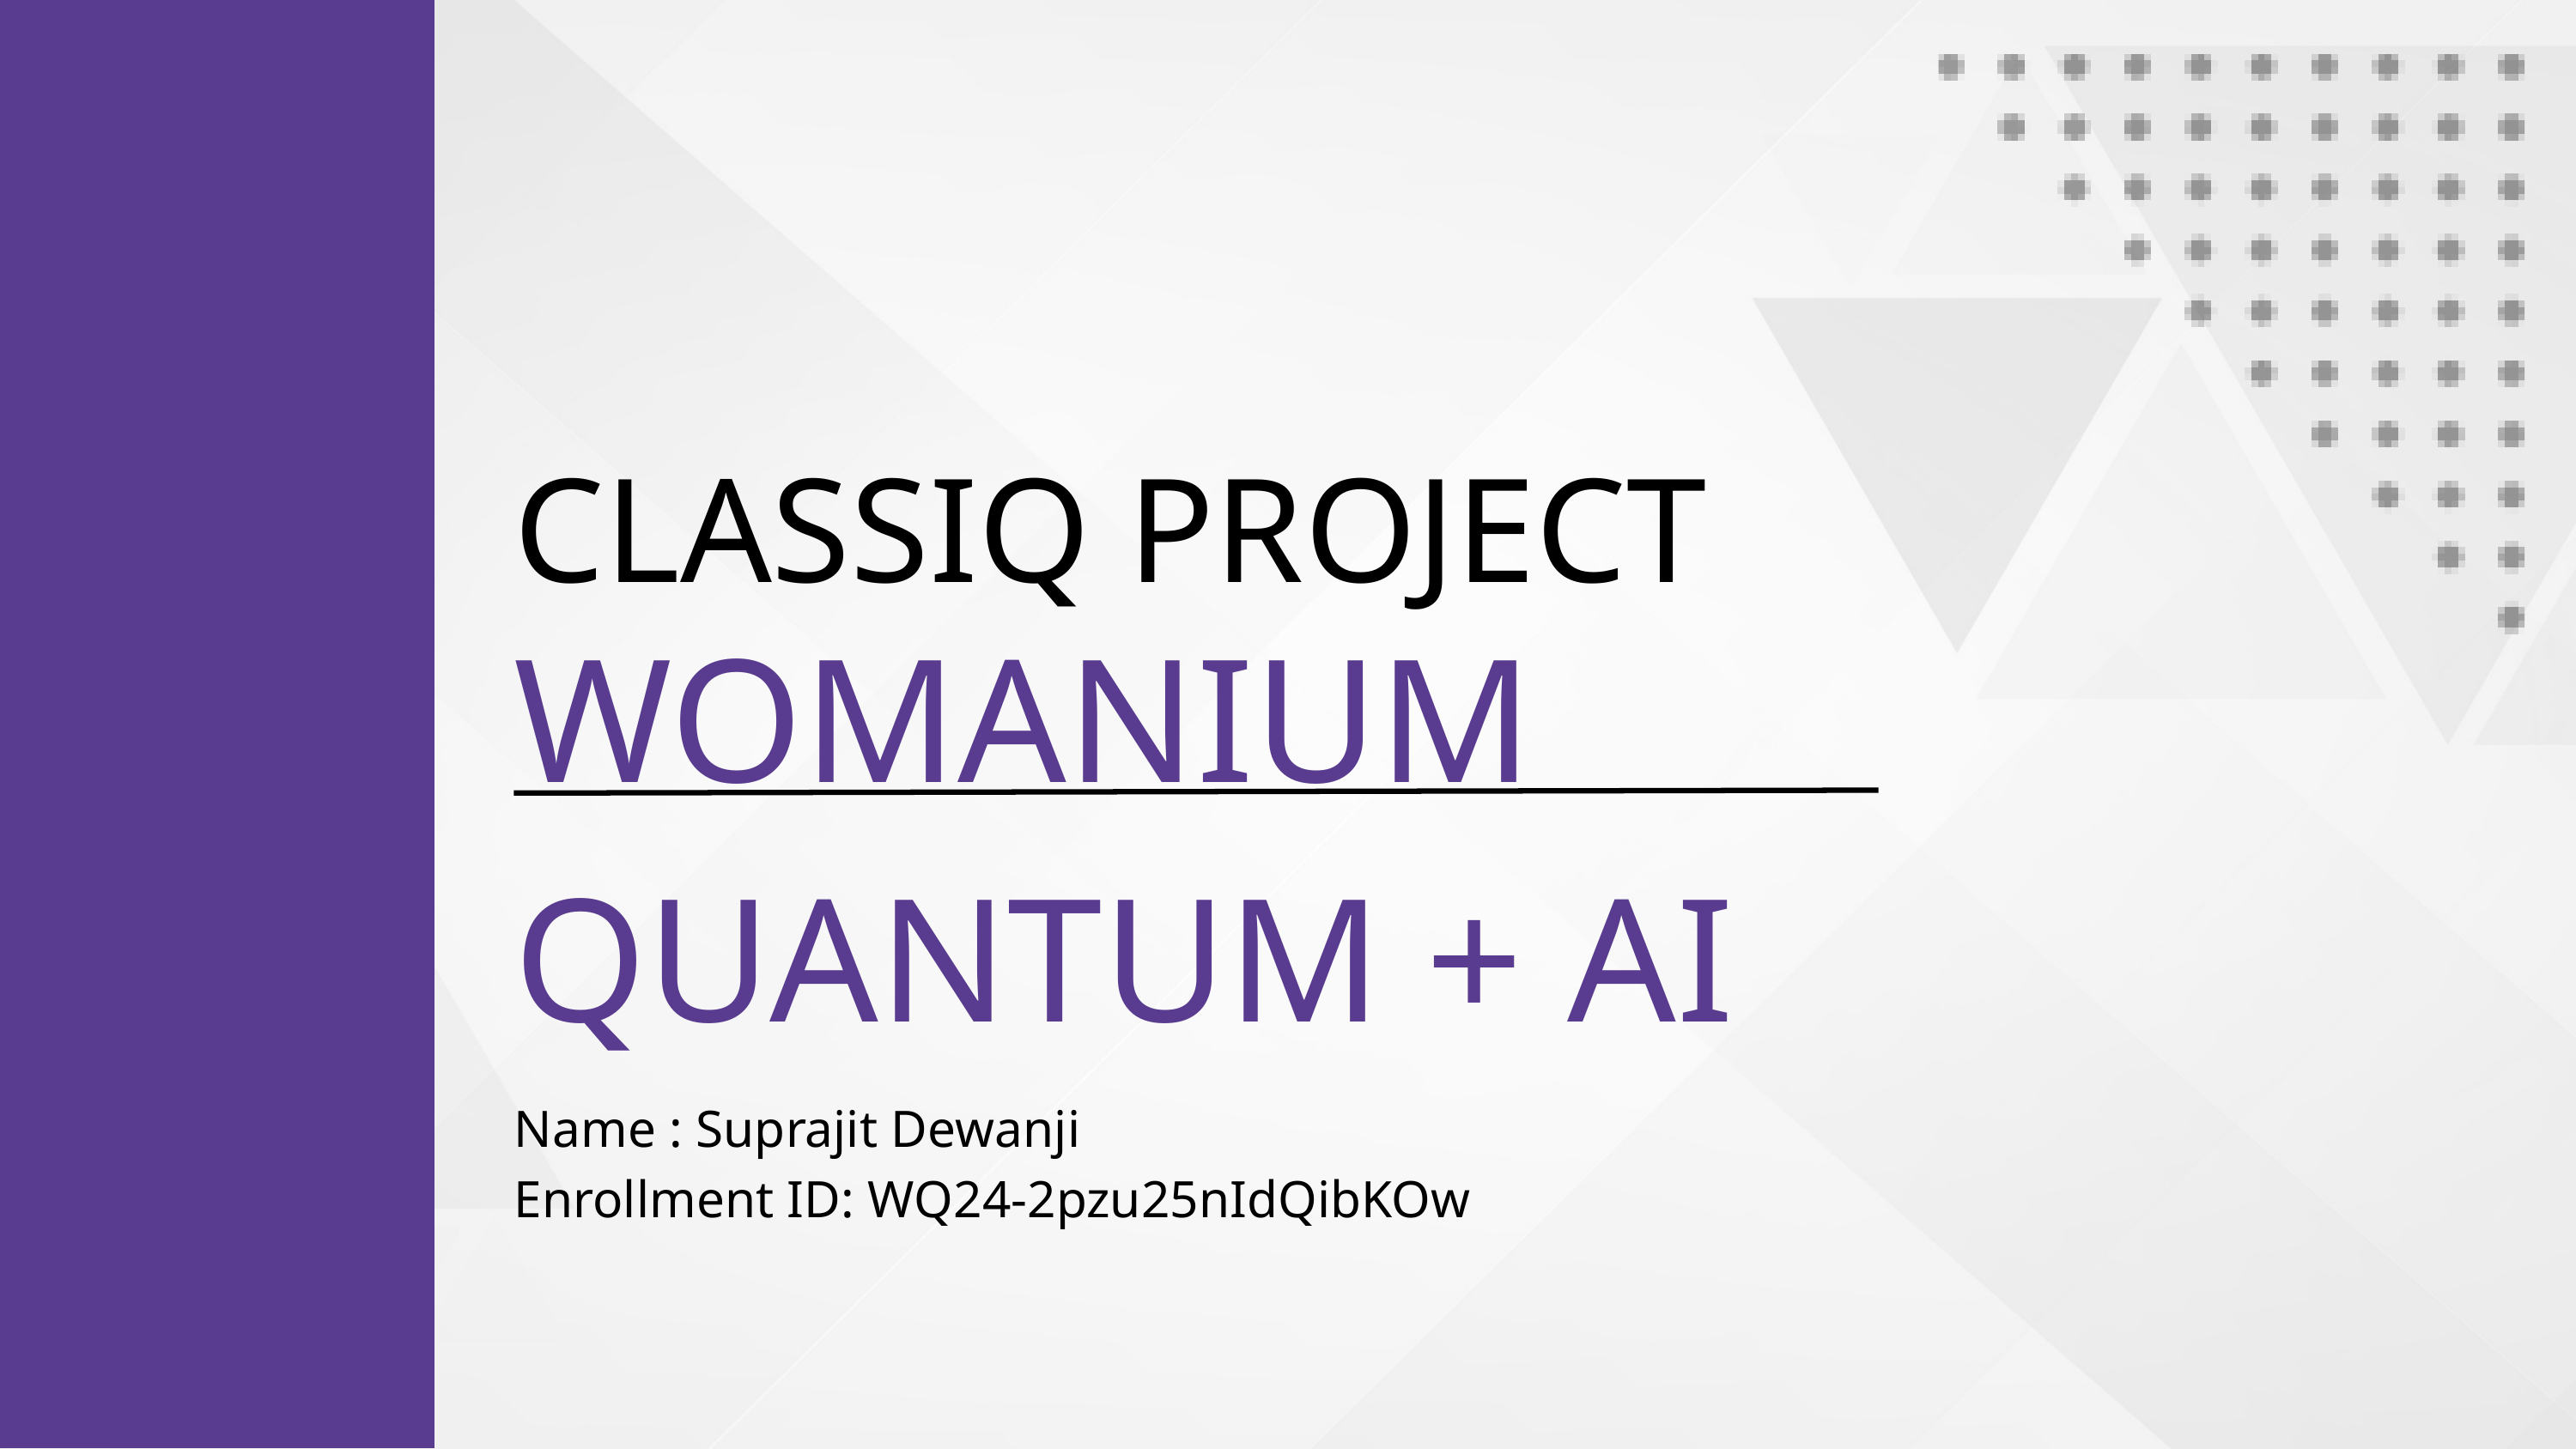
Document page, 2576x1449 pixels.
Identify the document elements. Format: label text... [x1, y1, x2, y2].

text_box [0, 0, 435, 1449]
text_box [1938, 54, 2525, 634]
text_box WOMANIUM QUANTUM + AI [513, 578, 2063, 1056]
text_box CLASSIQ PROJECT [513, 409, 1770, 578]
text_box [436, 0, 2576, 1449]
text_box Name : Suprajit Dewanji Enrollment ID: WQ24-2pzu25nIdQibKOw [513, 1087, 1581, 1228]
